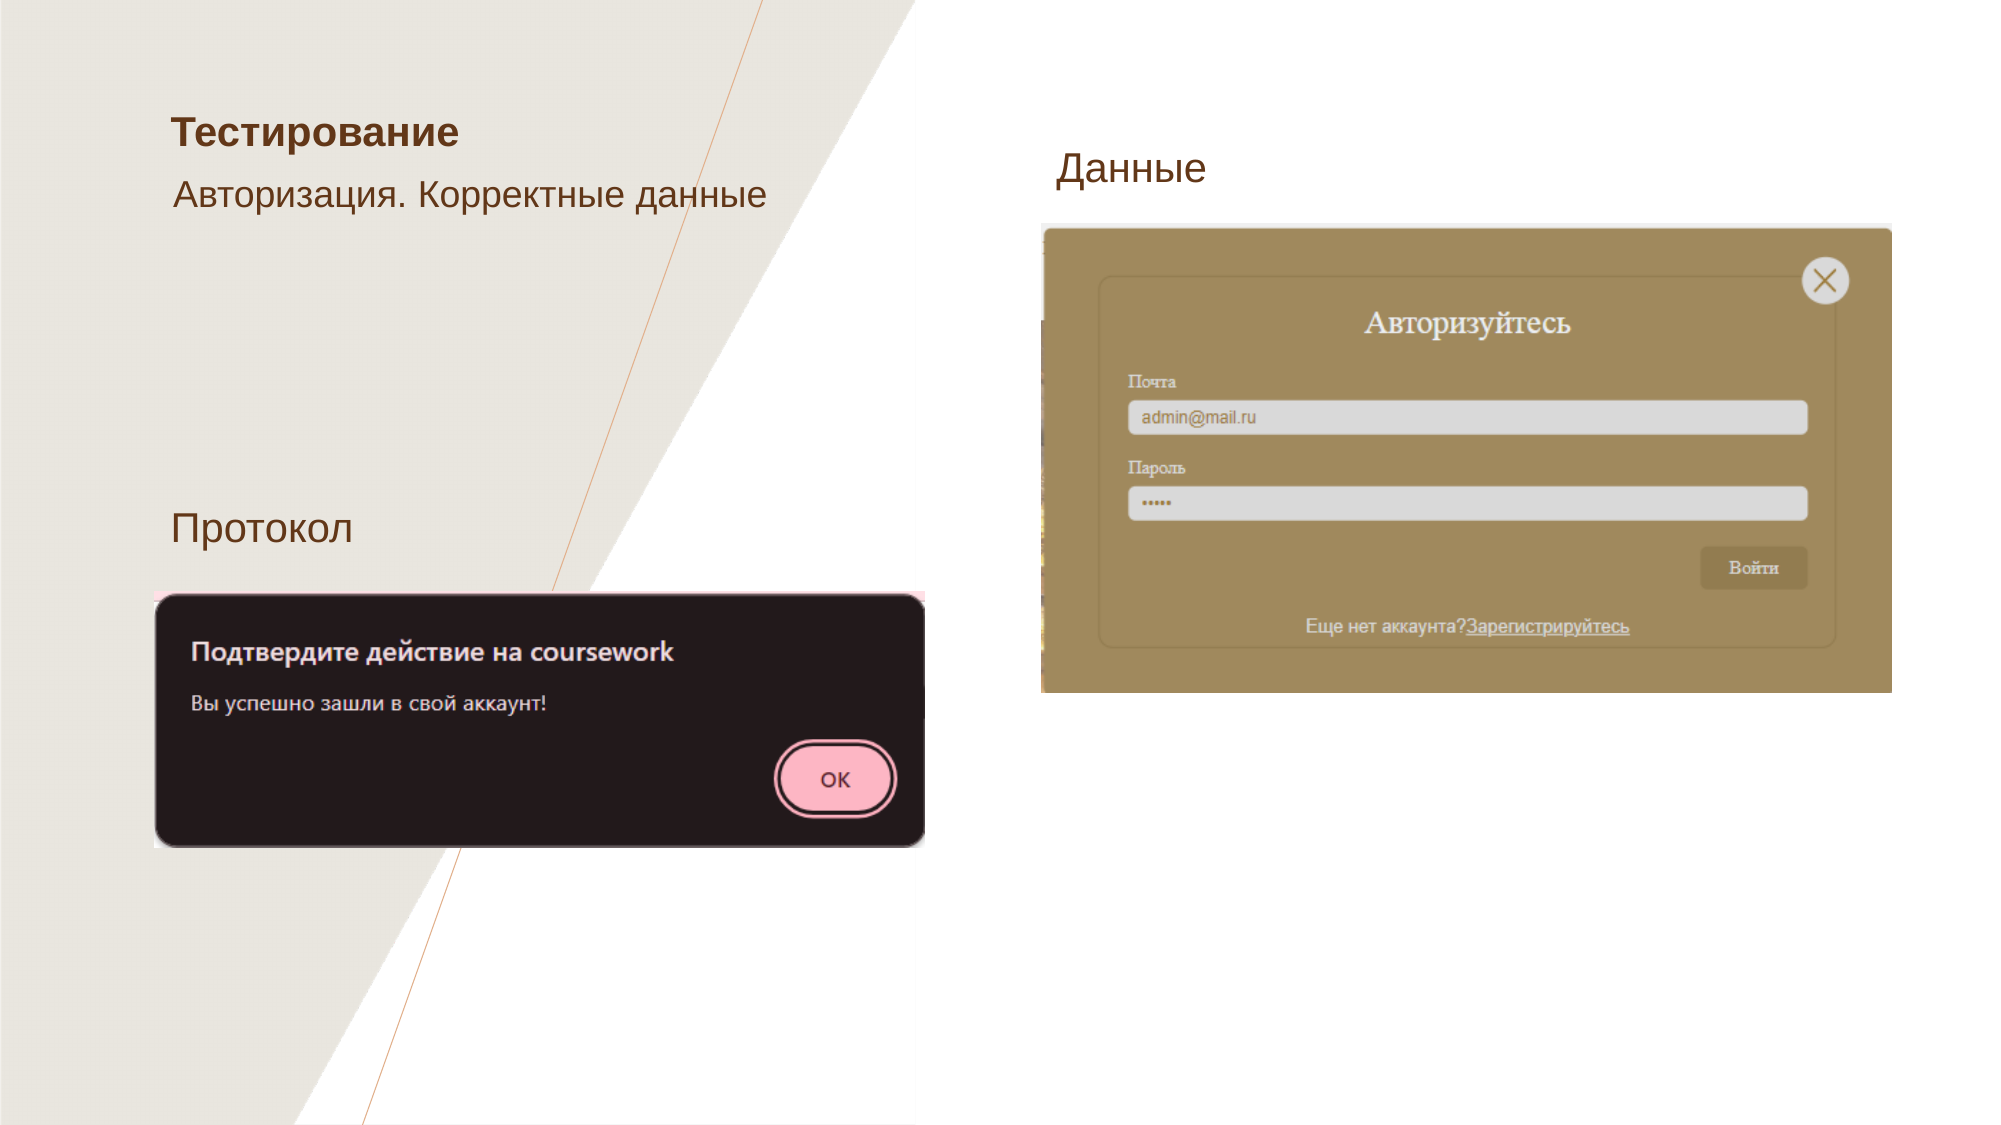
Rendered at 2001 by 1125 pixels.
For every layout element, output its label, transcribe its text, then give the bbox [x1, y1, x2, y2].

text_box Протокол [155, 493, 369, 559]
text_box Авторизация. Корректные данные [158, 162, 783, 223]
text_box Тестирование [155, 97, 475, 163]
text_box Данные [1041, 133, 1223, 198]
picture [1040, 223, 1892, 693]
picture [0, 0, 925, 1125]
